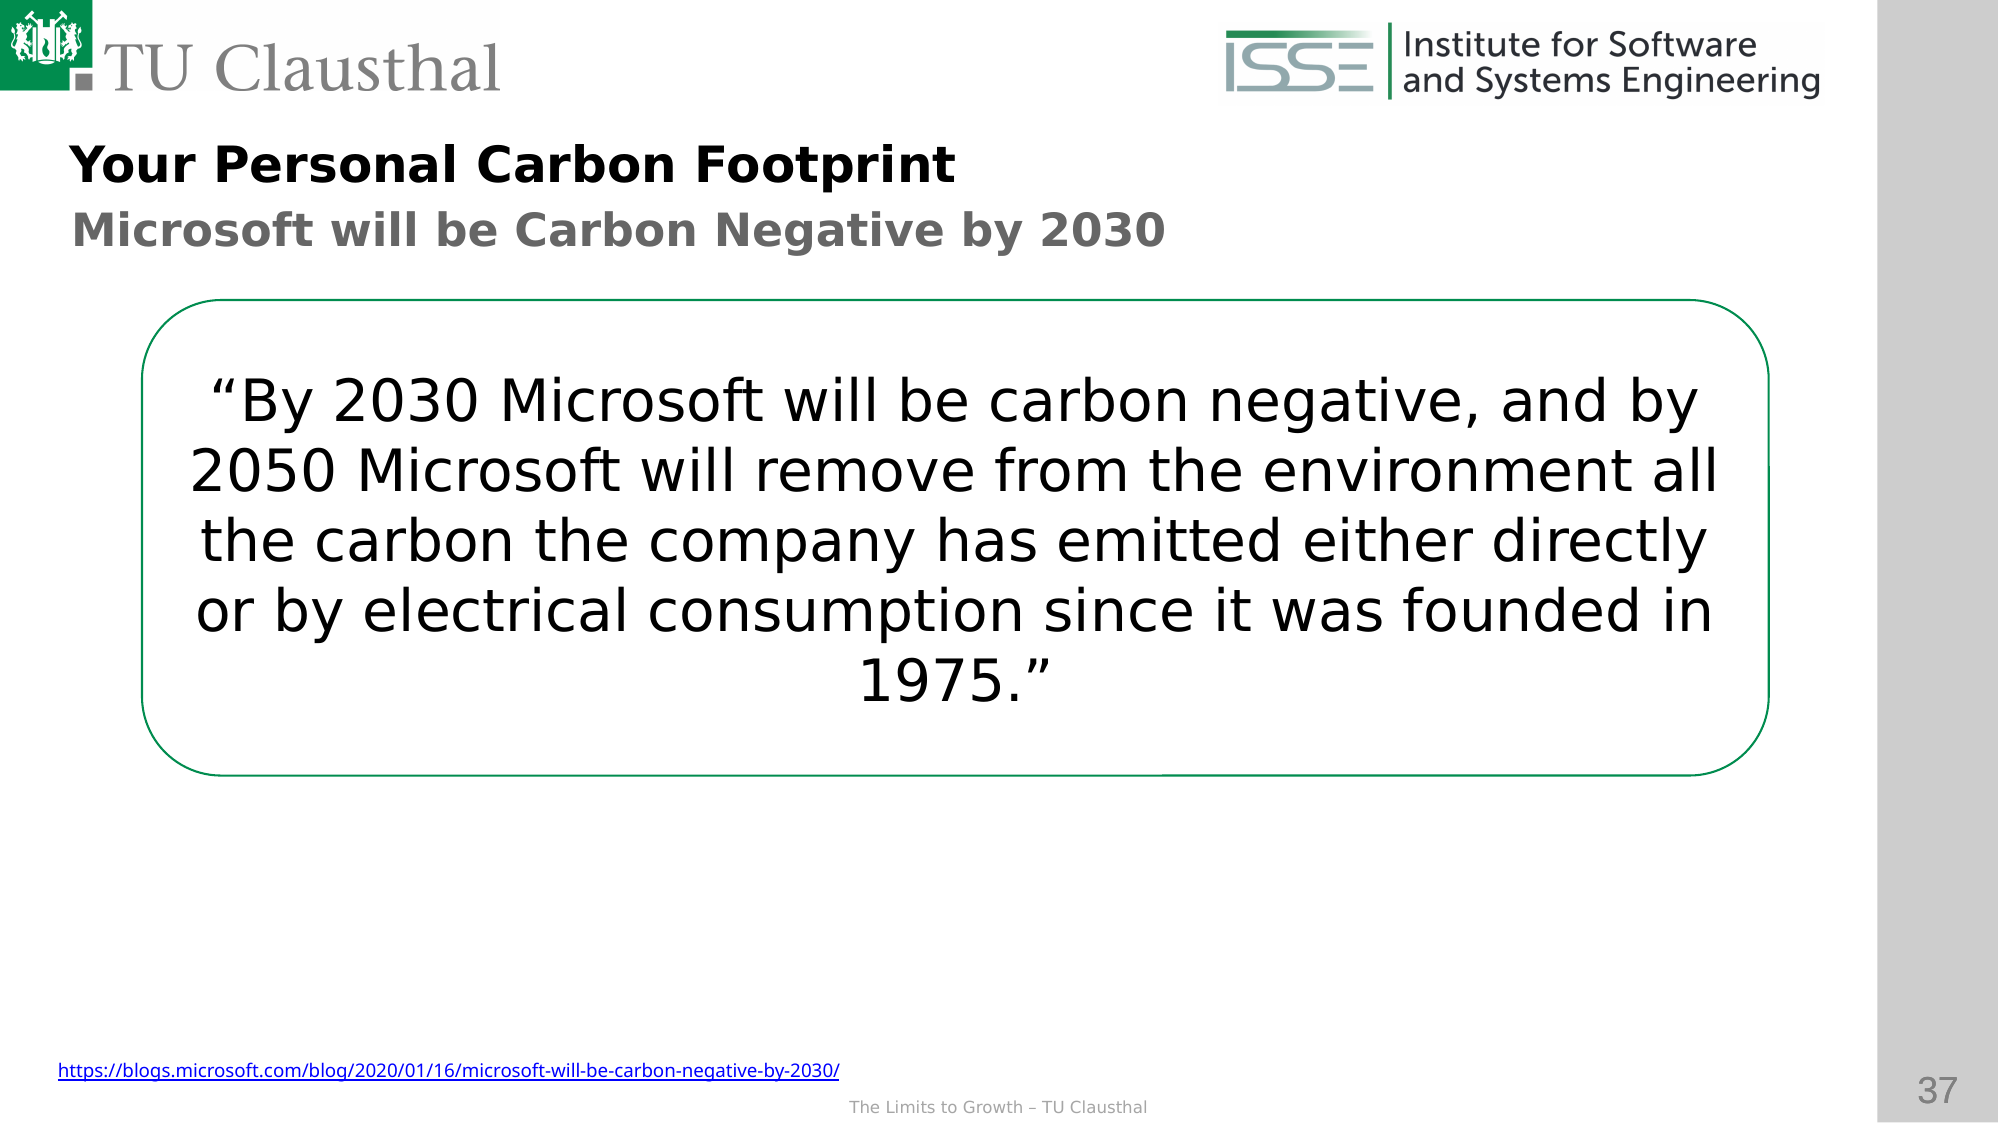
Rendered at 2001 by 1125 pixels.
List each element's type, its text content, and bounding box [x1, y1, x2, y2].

picture [0, 0, 500, 91]
text_box Microsoft will be Carbon Negative by 2030 [70, 188, 1769, 269]
picture [1218, 22, 1825, 106]
text_box Your Personal Carbon Footprint [54, 125, 1817, 206]
text_box https://blogs.microsoft.com/blog/2020/01/16/microsoft-will-be-carbon-negative-by-2030/ [43, 1051, 1104, 1092]
text_box “By 2030 Microsoft will be carbon negative, and by 2050 Microsoft will remove from the environment all the carbon the company has emitted either directly or by electrical consumption since it was founded in 1975.” [140, 298, 1770, 777]
